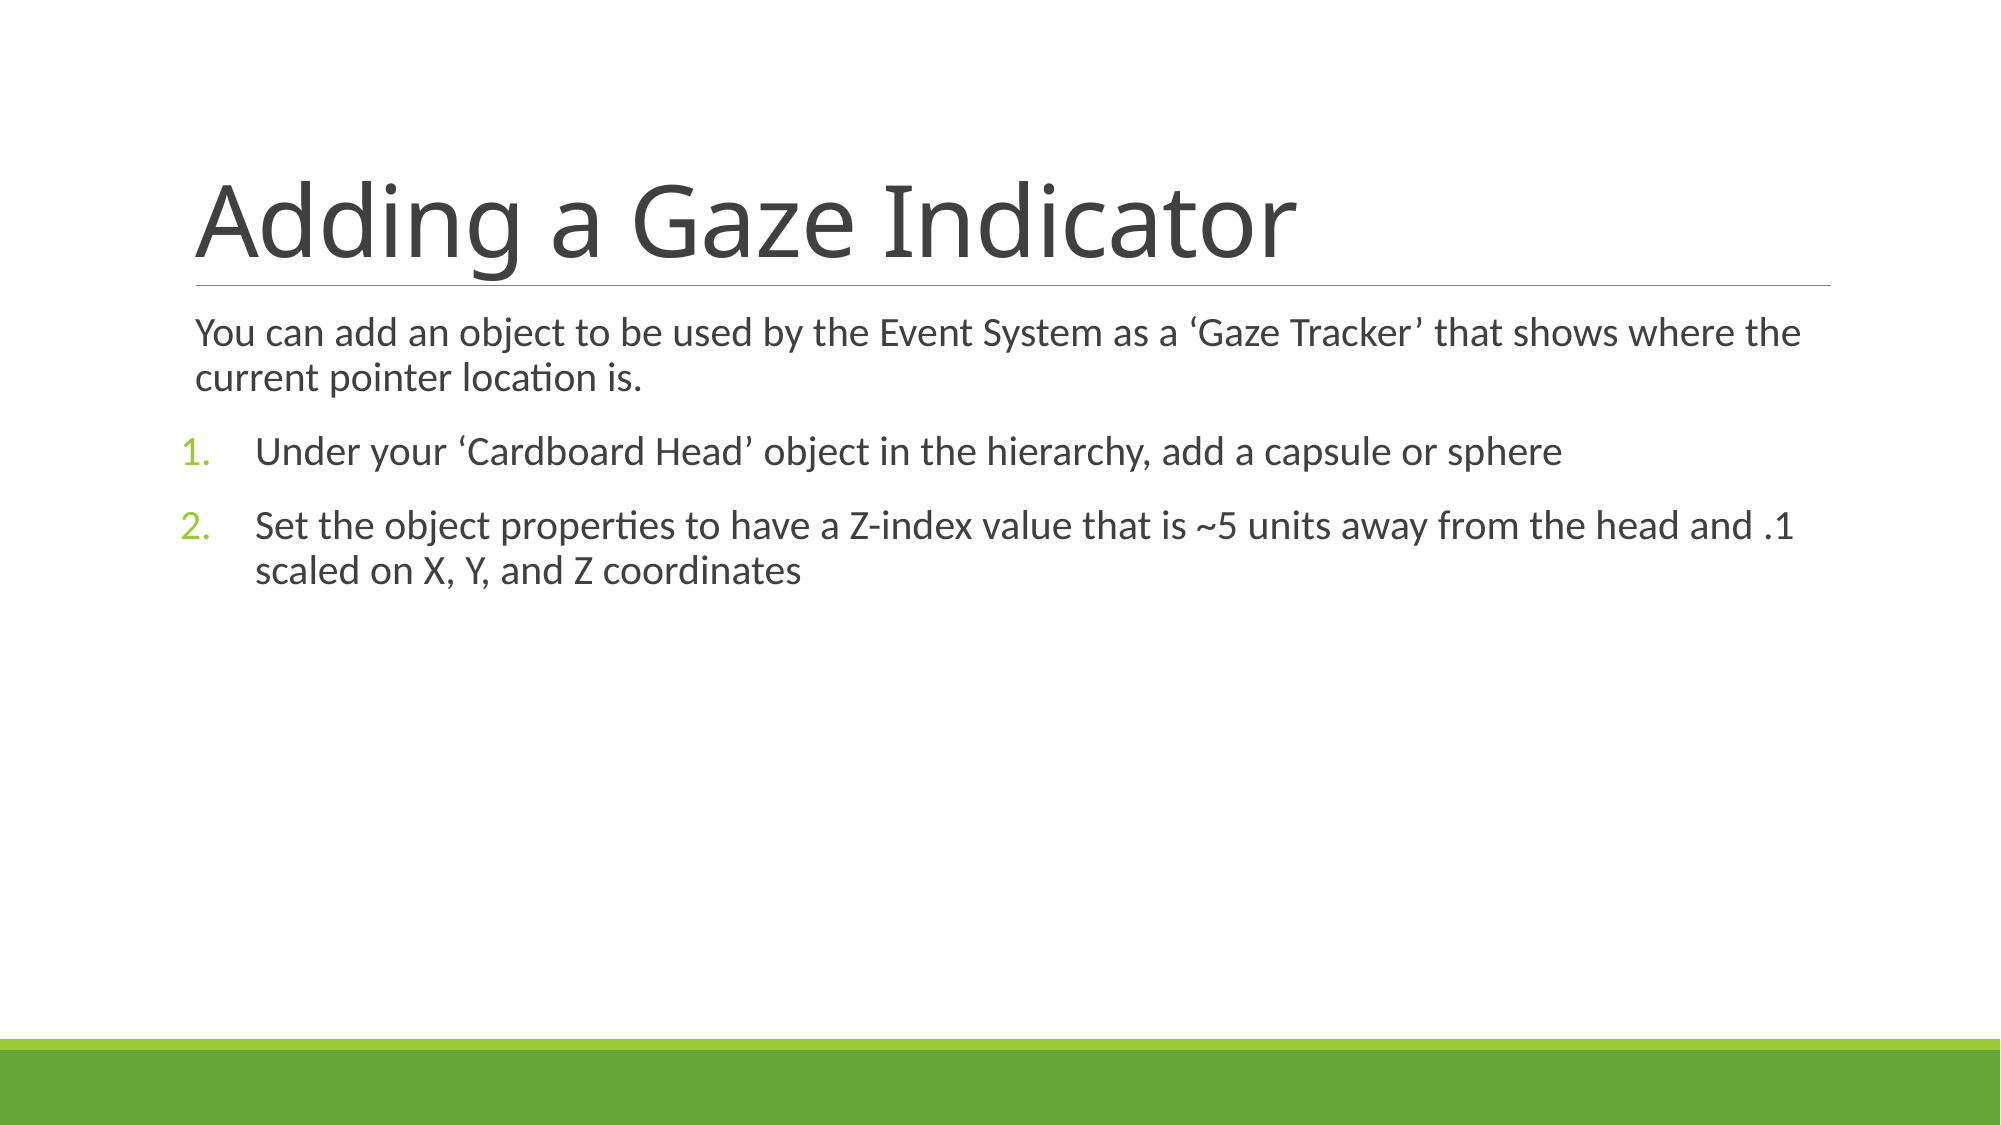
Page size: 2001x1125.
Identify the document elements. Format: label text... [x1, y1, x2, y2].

title Adding a Gaze Indicator [180, 47, 1830, 285]
list You can add an object to be used by the Event System as a ‘Gaze Tracker’ that shows where the current pointer location is. Under your ‘Cardboard Head’ object in the hierarchy, add a capsule or sphere Set the object properties to have a Z-index value that is ~5 units away from the head and .1 scaled on X, Y, and Z coordinates [180, 302, 1830, 963]
